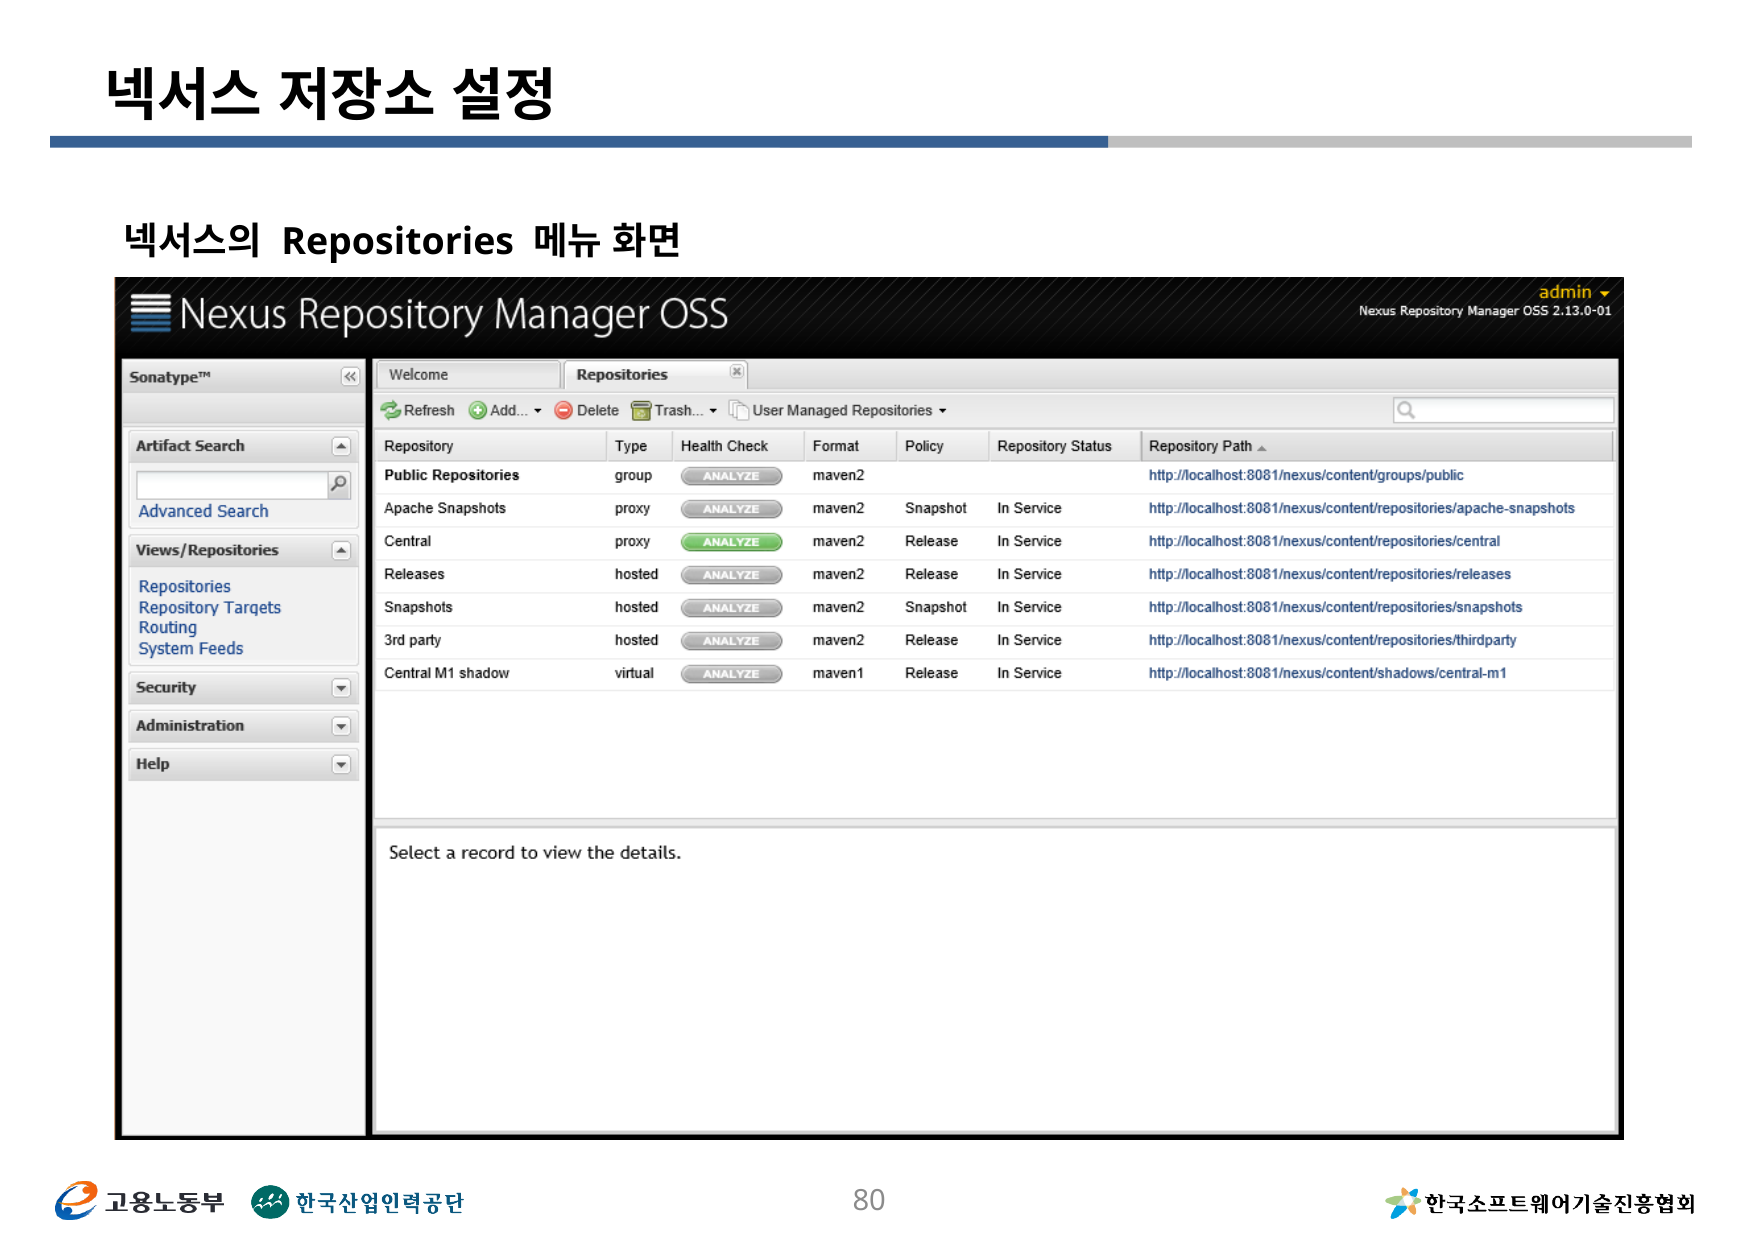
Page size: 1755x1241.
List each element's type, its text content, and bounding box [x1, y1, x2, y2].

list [113, 277, 1625, 1141]
picture [50, 1178, 228, 1223]
text_box 넥서스의 Repositories 메뉴 화면 [108, 209, 1646, 270]
title 넥서스 저장소 설정 [87, 49, 1667, 136]
picture [1385, 1187, 1694, 1219]
slide_number 80 [664, 1168, 1074, 1235]
picture [251, 1185, 464, 1219]
